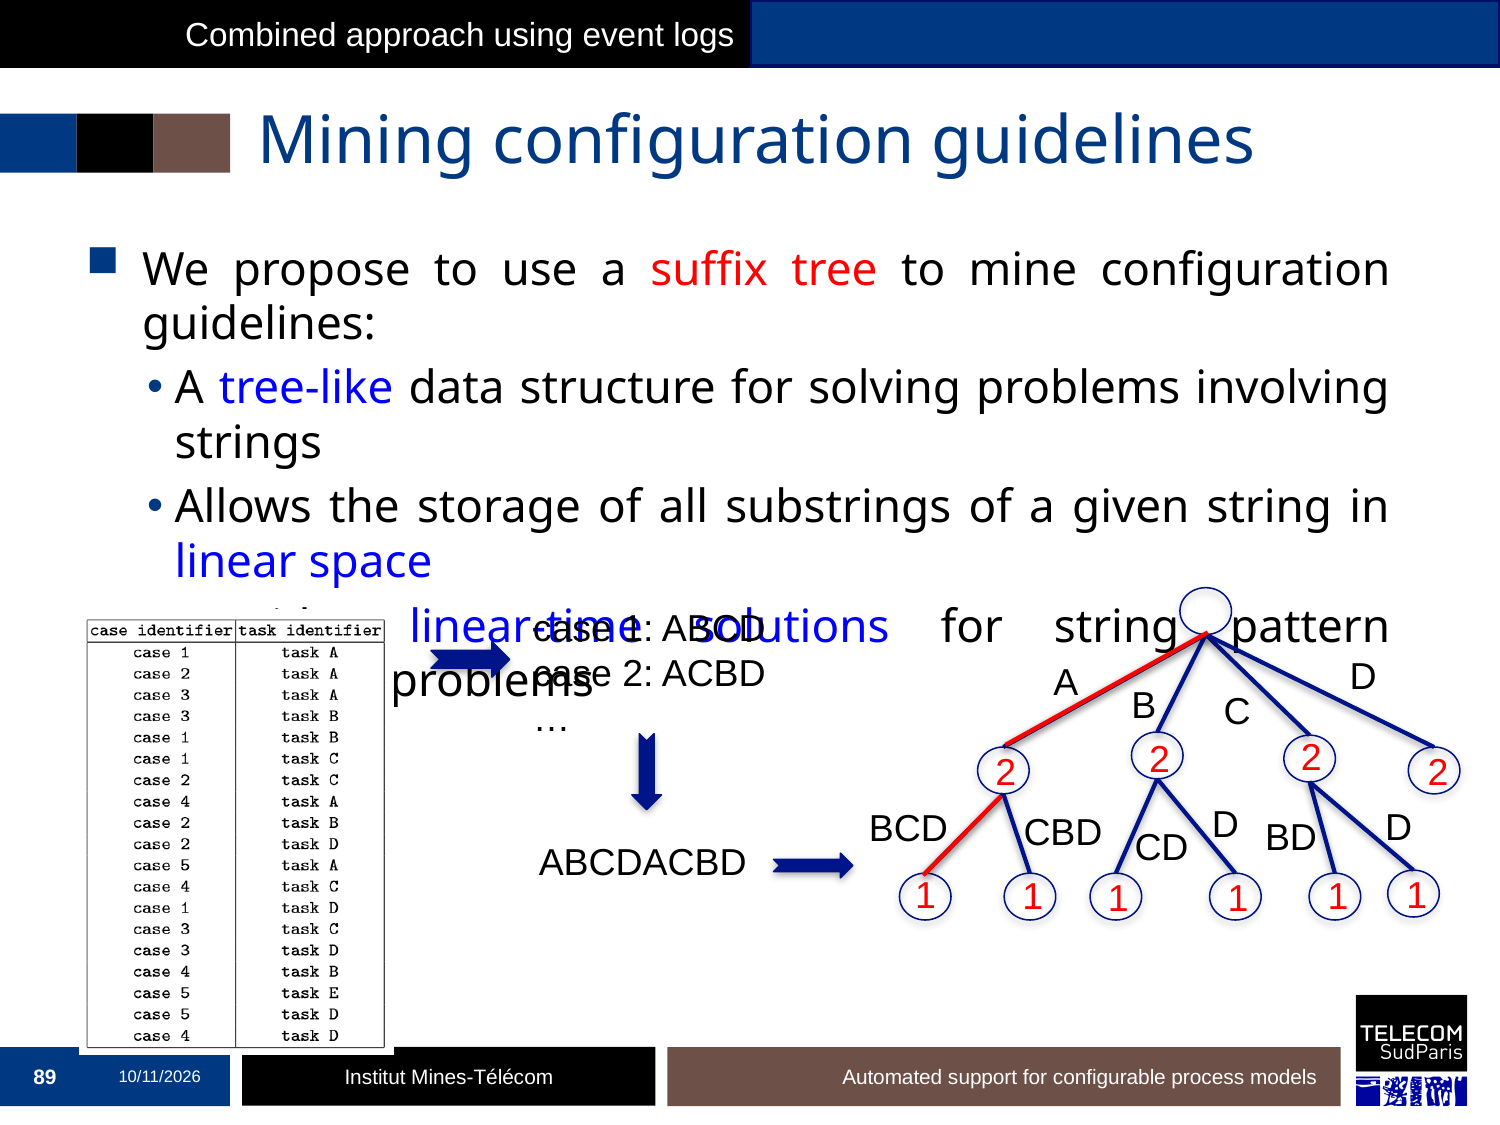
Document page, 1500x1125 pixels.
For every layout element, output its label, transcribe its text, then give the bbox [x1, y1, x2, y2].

title Mining configuration guidelines [242, 90, 1459, 185]
list We propose to use a suffix tree to mine configuration guidelines: A tree-like data structure for solving problems involving strings Allows the storage of all substrings of a given string in linear space provides linear-time solutions for string pattern matching problems [70, 231, 1406, 1000]
text_box [631, 732, 663, 811]
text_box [853, 587, 1461, 921]
text_box ABCDACBD [523, 830, 821, 891]
slide_number 89 [1, 1046, 89, 1106]
text_box Combined approach using event logs [0, 0, 752, 68]
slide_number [89, 1065, 232, 1106]
text_box [772, 852, 848, 879]
picture [1352, 991, 1471, 1110]
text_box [922, 795, 1002, 876]
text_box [1005, 632, 1208, 746]
picture [78, 609, 395, 1056]
text_box case 1: ABCD case 2: ACBD … [518, 596, 845, 747]
footer Automated support for configurable process models [667, 1046, 1341, 1106]
text_box [430, 640, 511, 678]
